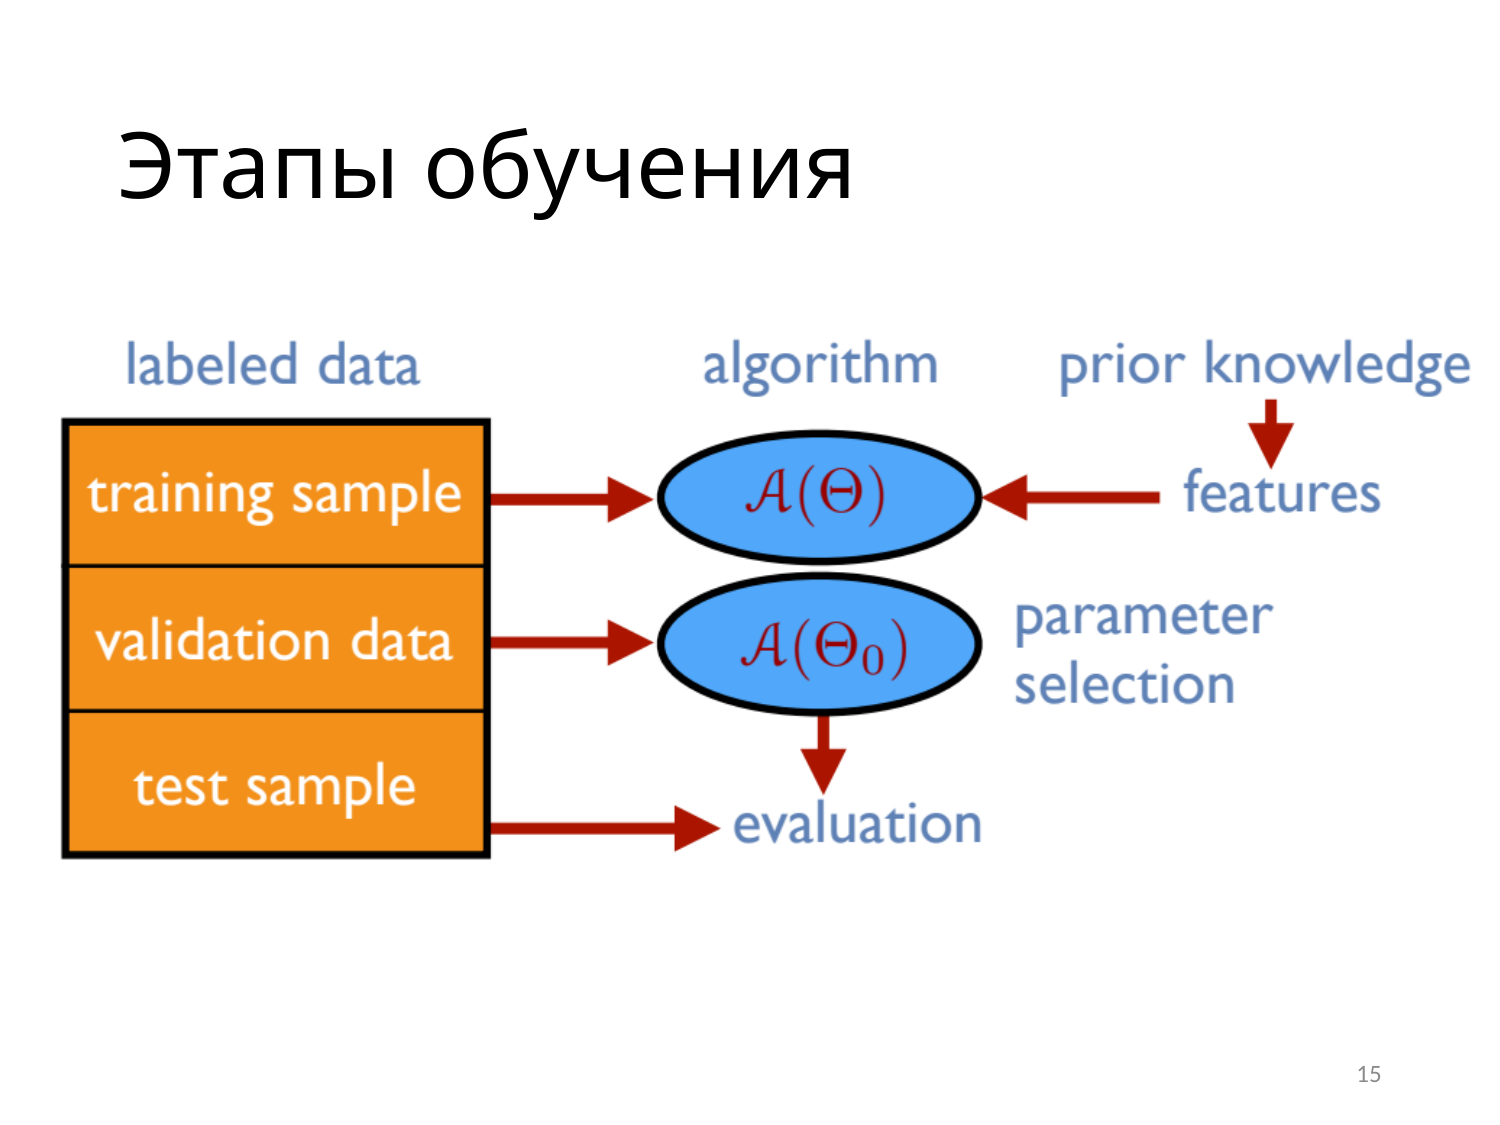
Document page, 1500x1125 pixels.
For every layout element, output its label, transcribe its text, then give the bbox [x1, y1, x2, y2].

slide_number 15 [1059, 1042, 1397, 1103]
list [25, 281, 1475, 919]
title Этапы обучения [103, 59, 1397, 278]
